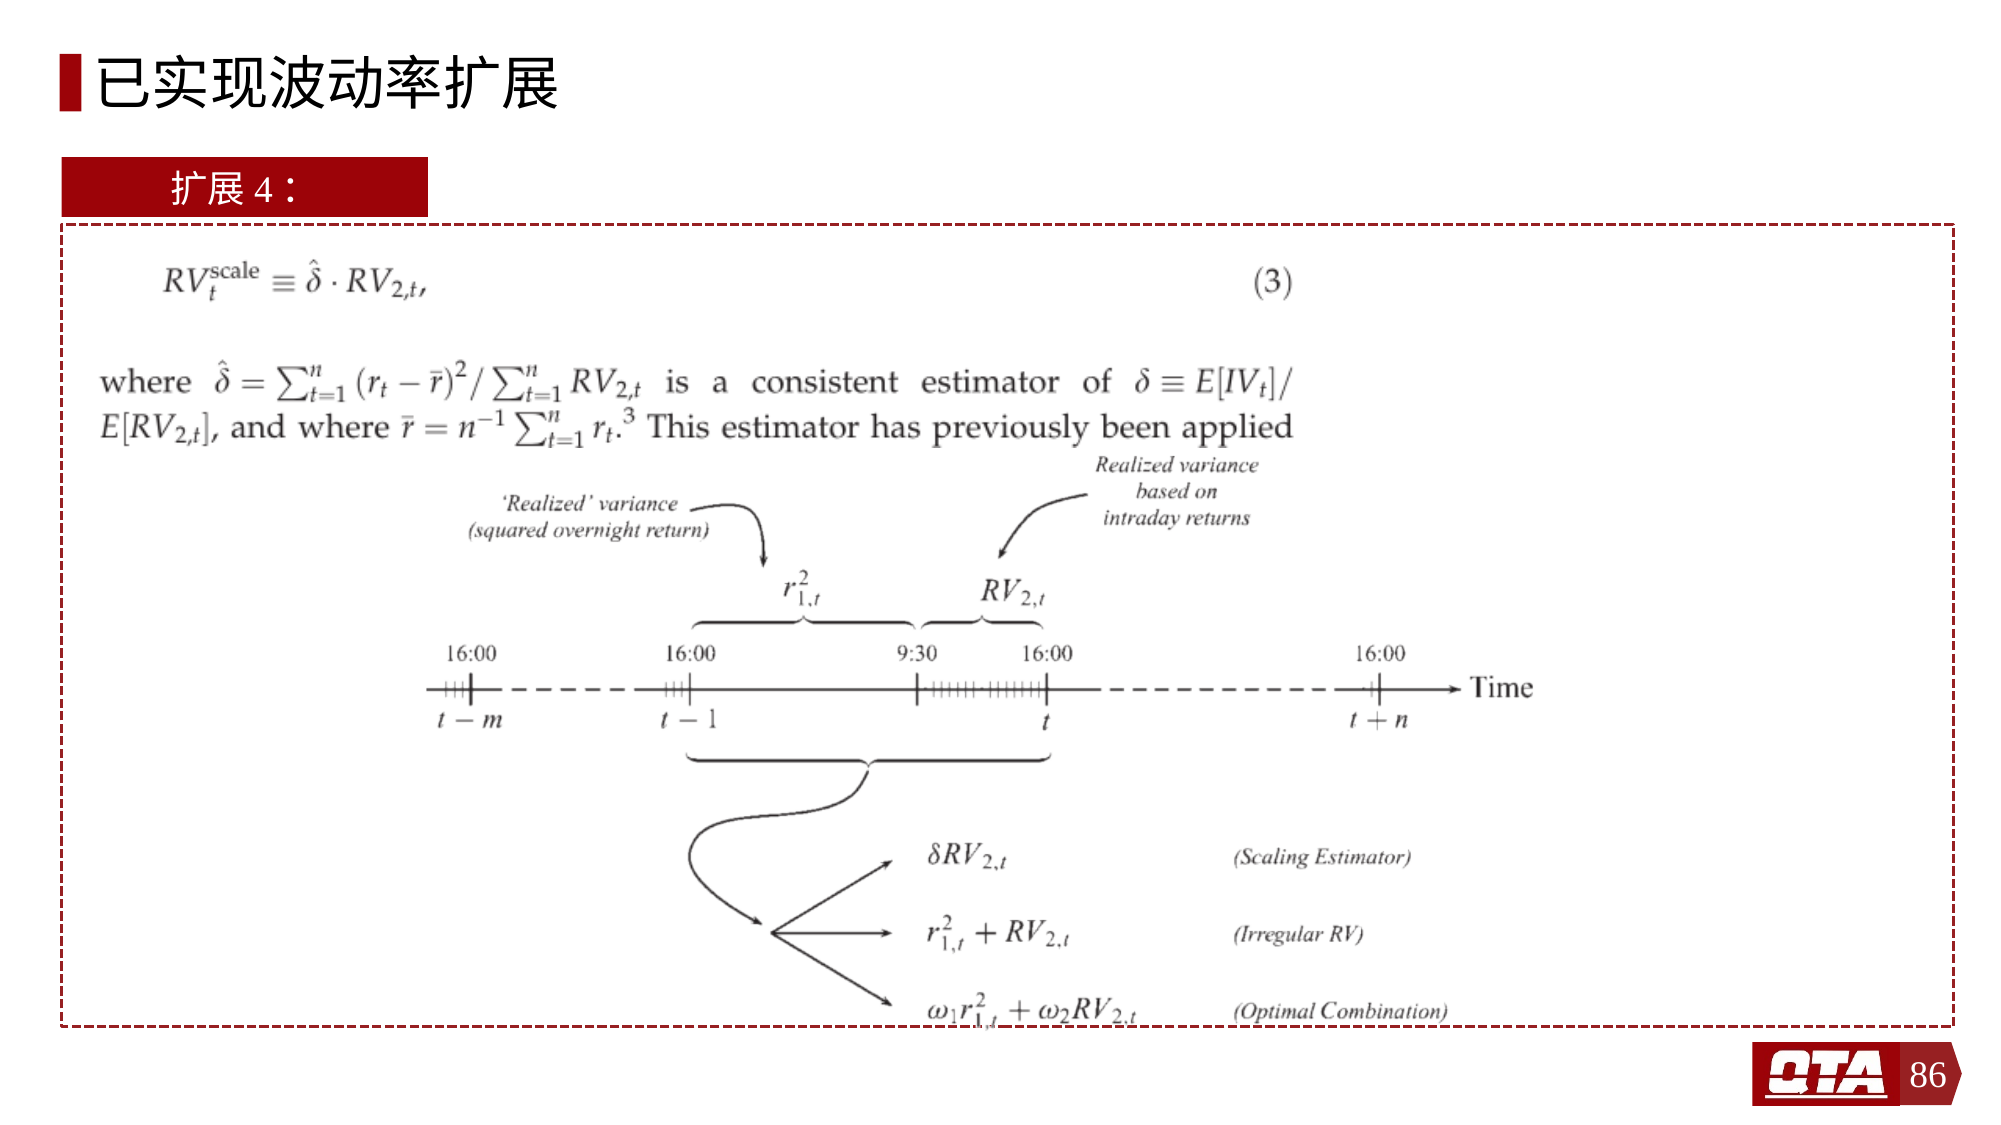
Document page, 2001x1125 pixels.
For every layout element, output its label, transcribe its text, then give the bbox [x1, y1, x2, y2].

text_box [61, 224, 1954, 1027]
picture [74, 243, 1574, 1058]
title 已实现波动率扩展 [78, 0, 1775, 174]
slide_number 86 [1511, 1042, 1962, 1103]
